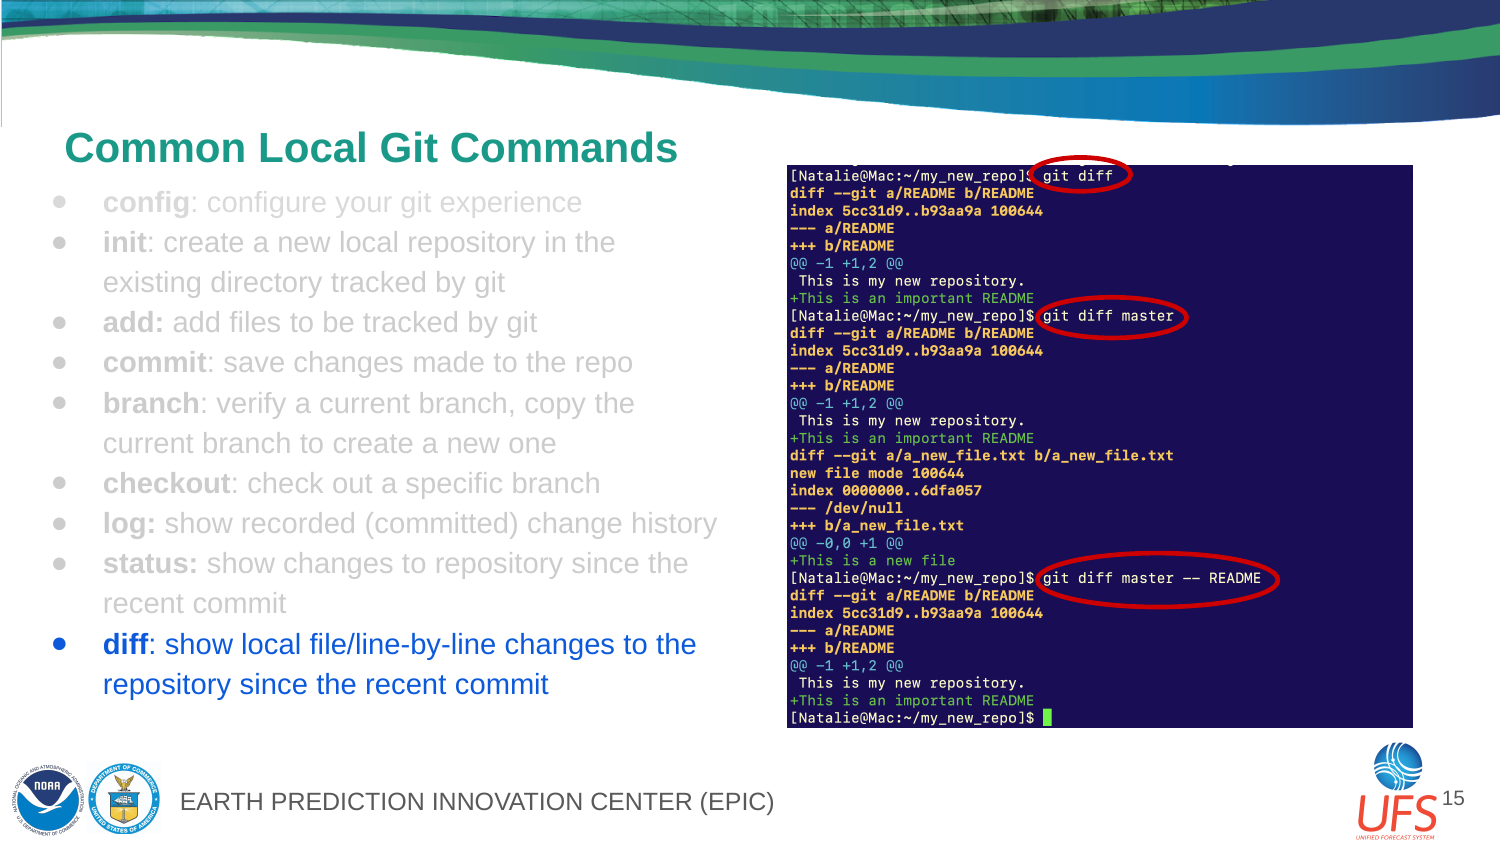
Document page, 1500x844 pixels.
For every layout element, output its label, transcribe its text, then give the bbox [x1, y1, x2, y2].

slide_number ‹#› [1447, 764, 1480, 830]
text_box EARTH PREDICTION INNOVATION CENTER (EPIC) [166, 770, 1108, 831]
list config: configure your git experience init: create a new local repository in the existing directory tracked by git add: add files to be tracked by git commit: save changes made to the repo branch: verify a current branch, copy the current branch to create a new one checkout: check out a specific branch log: show recorded (committed) change history status: show changes to repository since the recent commit diff: show local file/line-by-line changes to the repository since the recent commit [12, 162, 736, 734]
text_box [1043, 157, 1118, 163]
picture [0, 0, 1500, 127]
picture [1351, 738, 1442, 844]
picture [786, 165, 1413, 728]
picture [86, 758, 162, 834]
title Common Local Git Commands [49, 135, 886, 176]
picture [12, 764, 84, 836]
